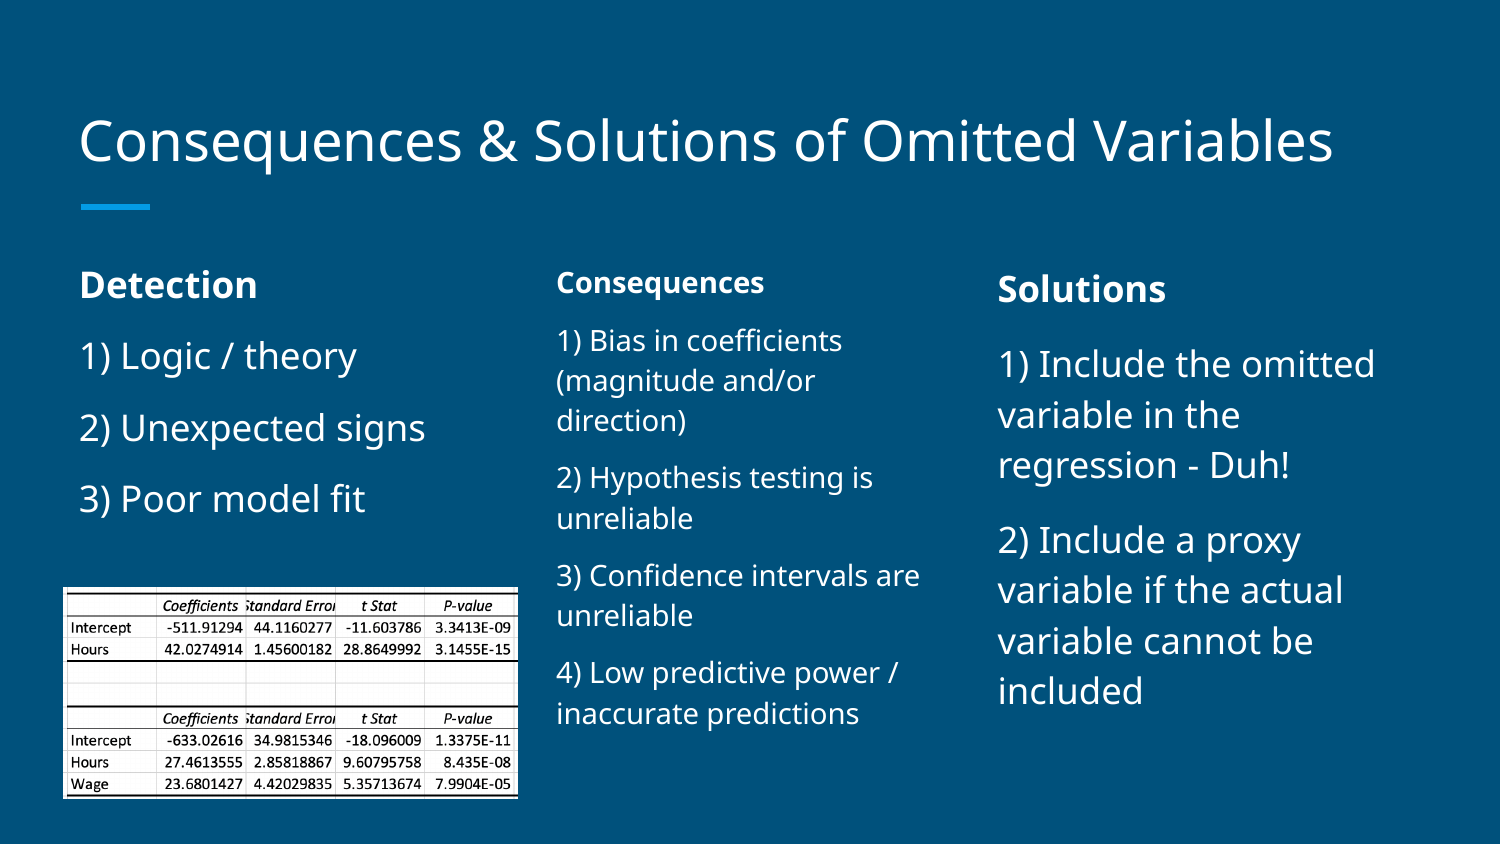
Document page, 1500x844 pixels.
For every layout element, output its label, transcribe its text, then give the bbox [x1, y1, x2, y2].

list Detection 1) Logic / theory 2) Unexpected signs 3) Poor model fit [63, 244, 482, 586]
picture [64, 588, 517, 798]
title Consequences & Solutions of Omitted Variables [63, 75, 1437, 188]
list Solutions 1) Include the omitted variable in the regression - Duh! 2) Include a proxy variable if the actual variable cannot be included [982, 244, 1400, 750]
list Consequences 1) Bias in coefficients (magnitude and/or direction) 2) Hypothesis testing is unreliable 3) Confidence intervals are unreliable 4) Low predictive power / inaccurate predictions [541, 244, 959, 750]
